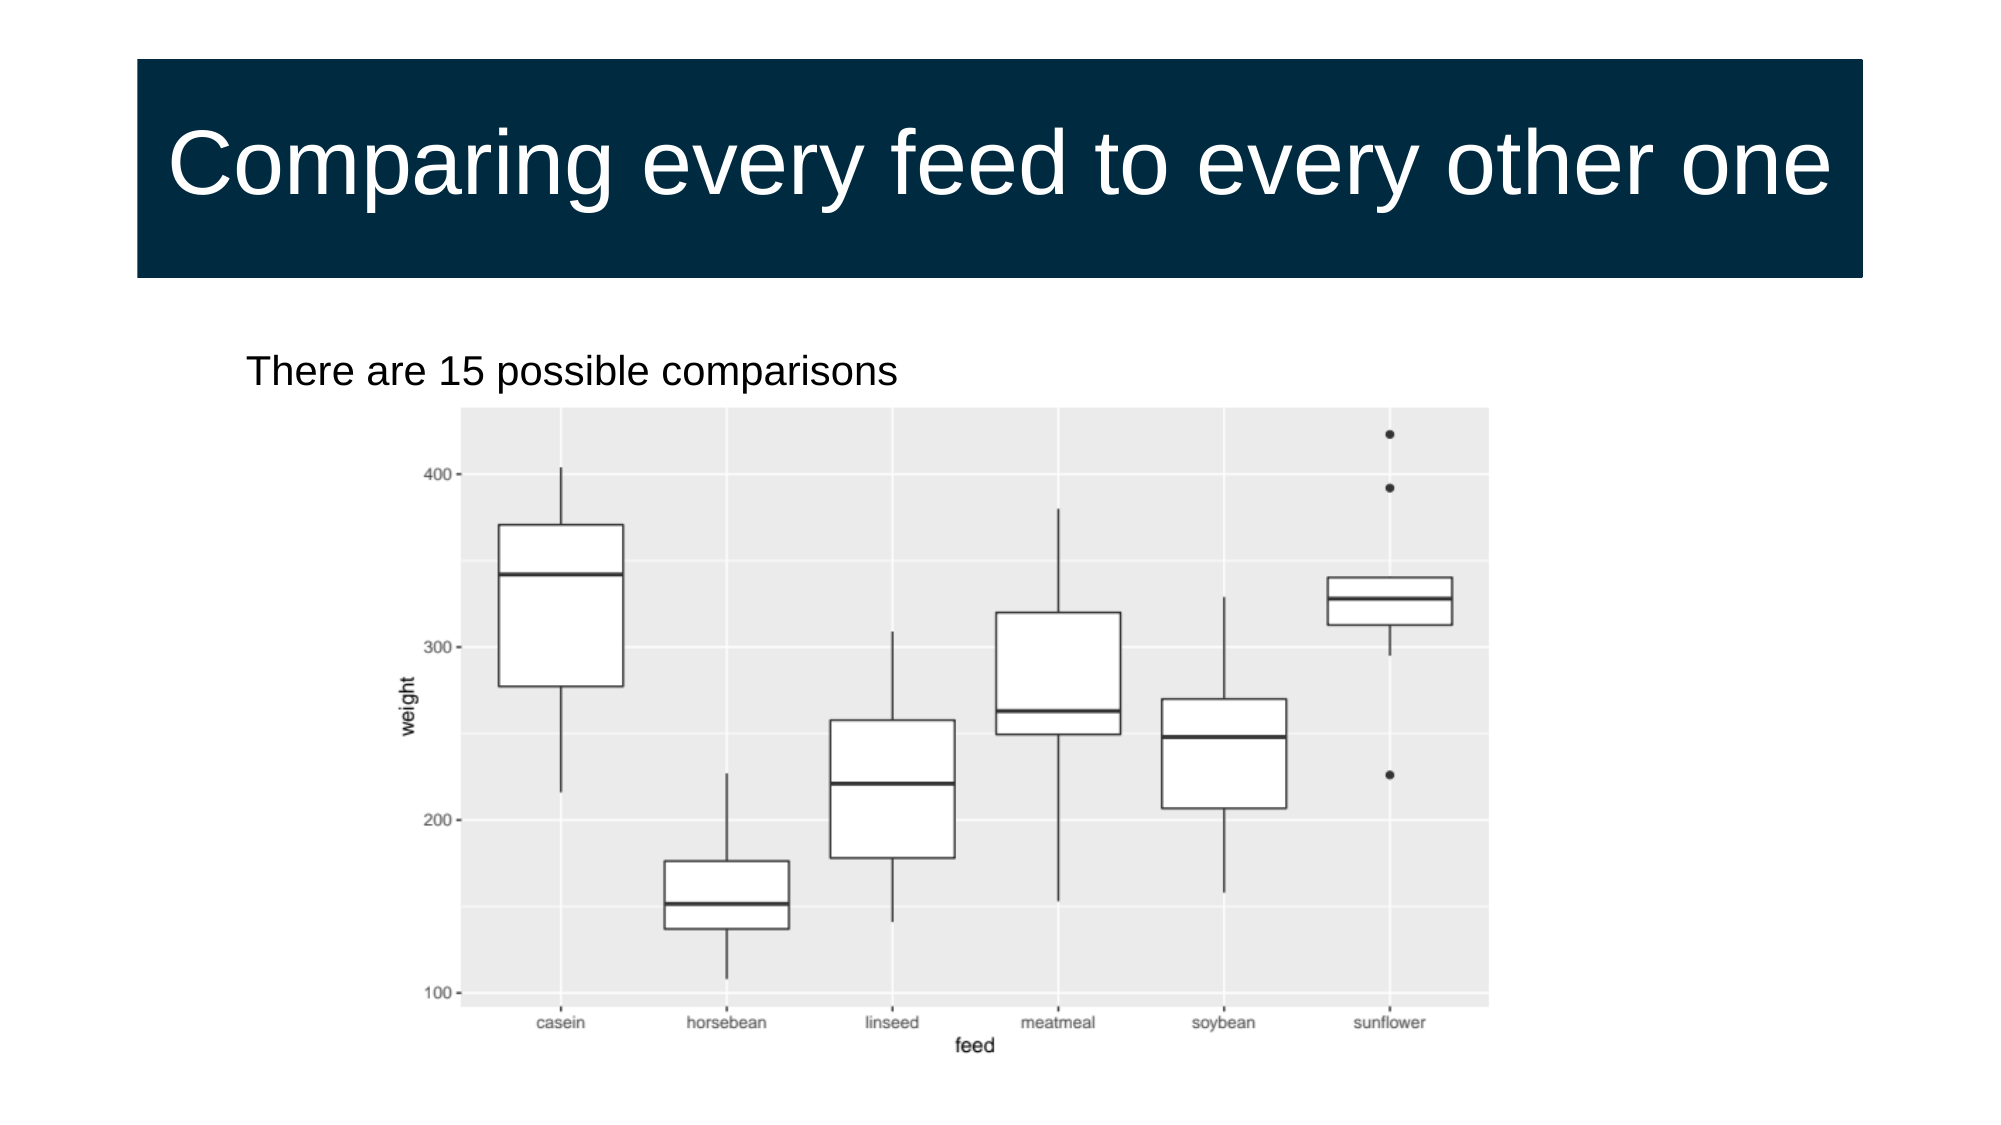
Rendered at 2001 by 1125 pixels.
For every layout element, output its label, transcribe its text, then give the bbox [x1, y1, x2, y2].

picture [389, 398, 1496, 1066]
text_box There are 15 possible comparisons [231, 293, 382, 444]
title Comparing every feed to every other one [137, 59, 1863, 278]
